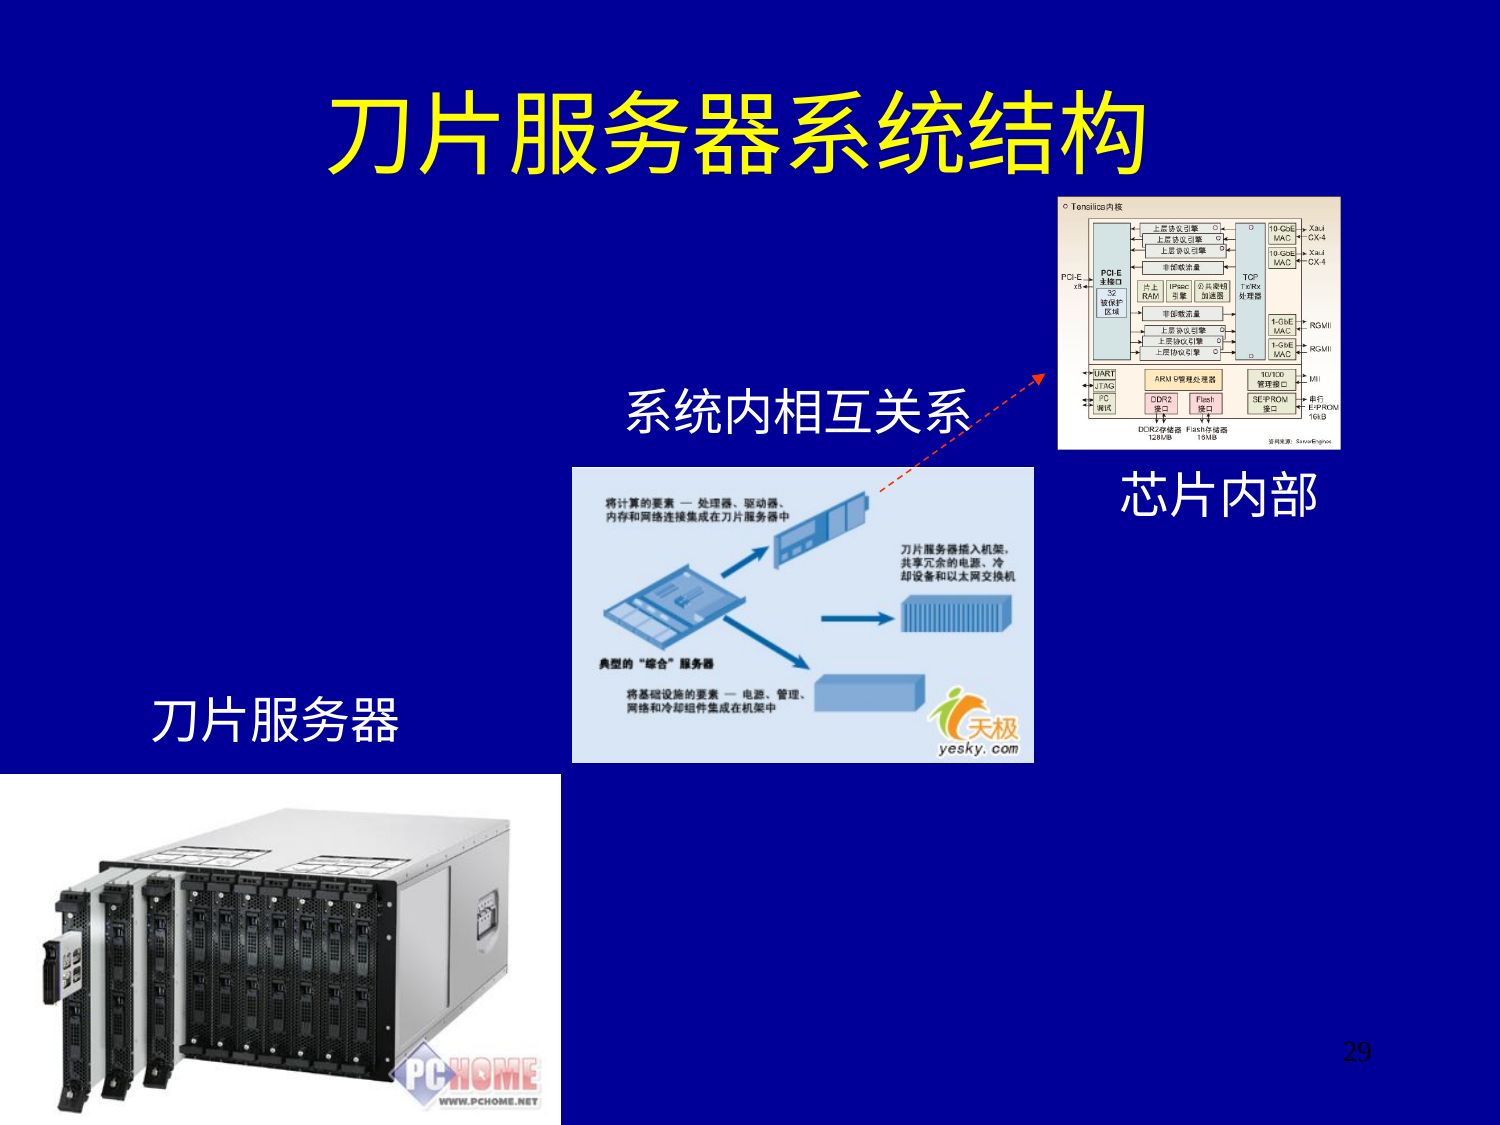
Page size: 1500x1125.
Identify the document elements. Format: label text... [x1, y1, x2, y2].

text_box 刀片服务器 [135, 680, 416, 756]
title 刀片服务器系统结构 [100, 66, 1376, 197]
picture [0, 774, 562, 1125]
picture [1056, 196, 1341, 450]
text_box 系统内相互关系 [608, 373, 989, 449]
picture [572, 467, 1034, 763]
text_box 芯片内部 [1104, 457, 1335, 531]
slide_number 29 [1074, 1025, 1388, 1100]
text_box [1031, 373, 1046, 386]
